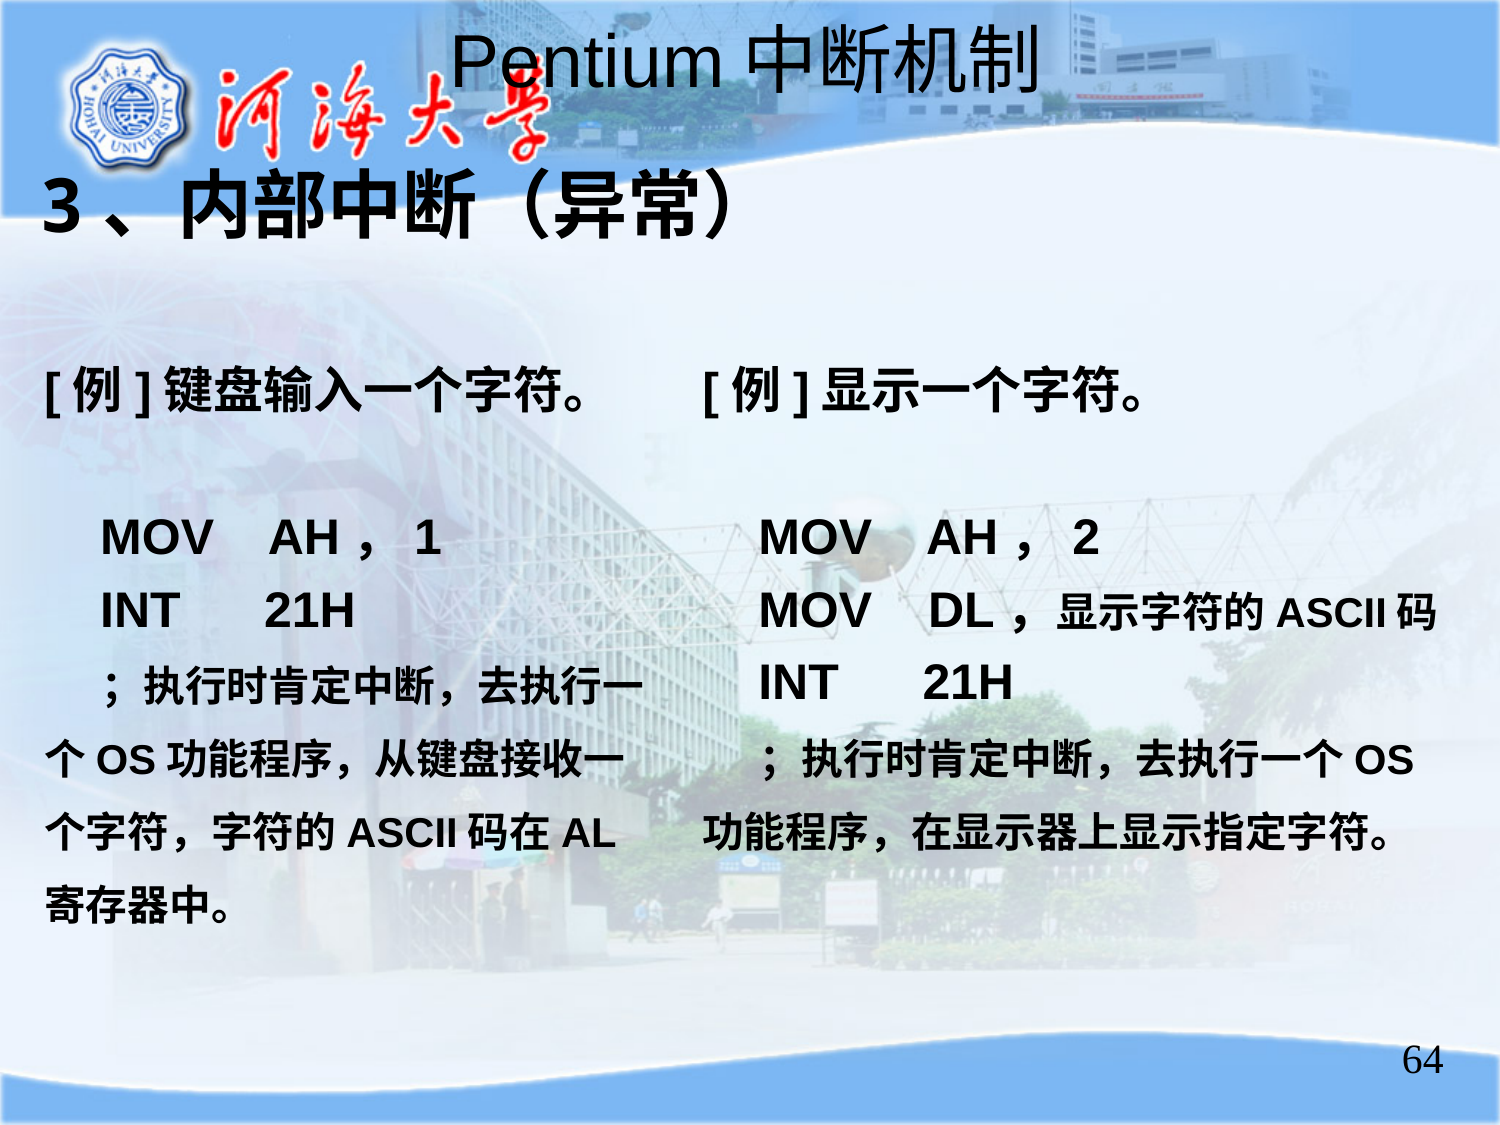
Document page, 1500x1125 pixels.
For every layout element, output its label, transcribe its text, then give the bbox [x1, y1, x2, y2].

text_box [例]键盘输入一个字符。 MOV AH，1 INT 21H ；执行时肯定中断，去执行一个OS功能程序，从键盘接收一个字符，字符的ASCII码在AL寄存器中。 [29, 337, 668, 937]
slide_number 64 [1108, 1024, 1460, 1103]
text_box [例]显示一个字符。 MOV AH，2 MOV DL，显示字符的ASCII码 INT 21H ；执行时肯定中断，去执行一个OS功能程序，在显示器上显示指定字符。 [687, 338, 1463, 864]
picture [0, 0, 1500, 1125]
text_box Pentium中断机制 [434, 5, 1058, 110]
text_box 3、内部中断（异常） [24, 149, 1425, 255]
